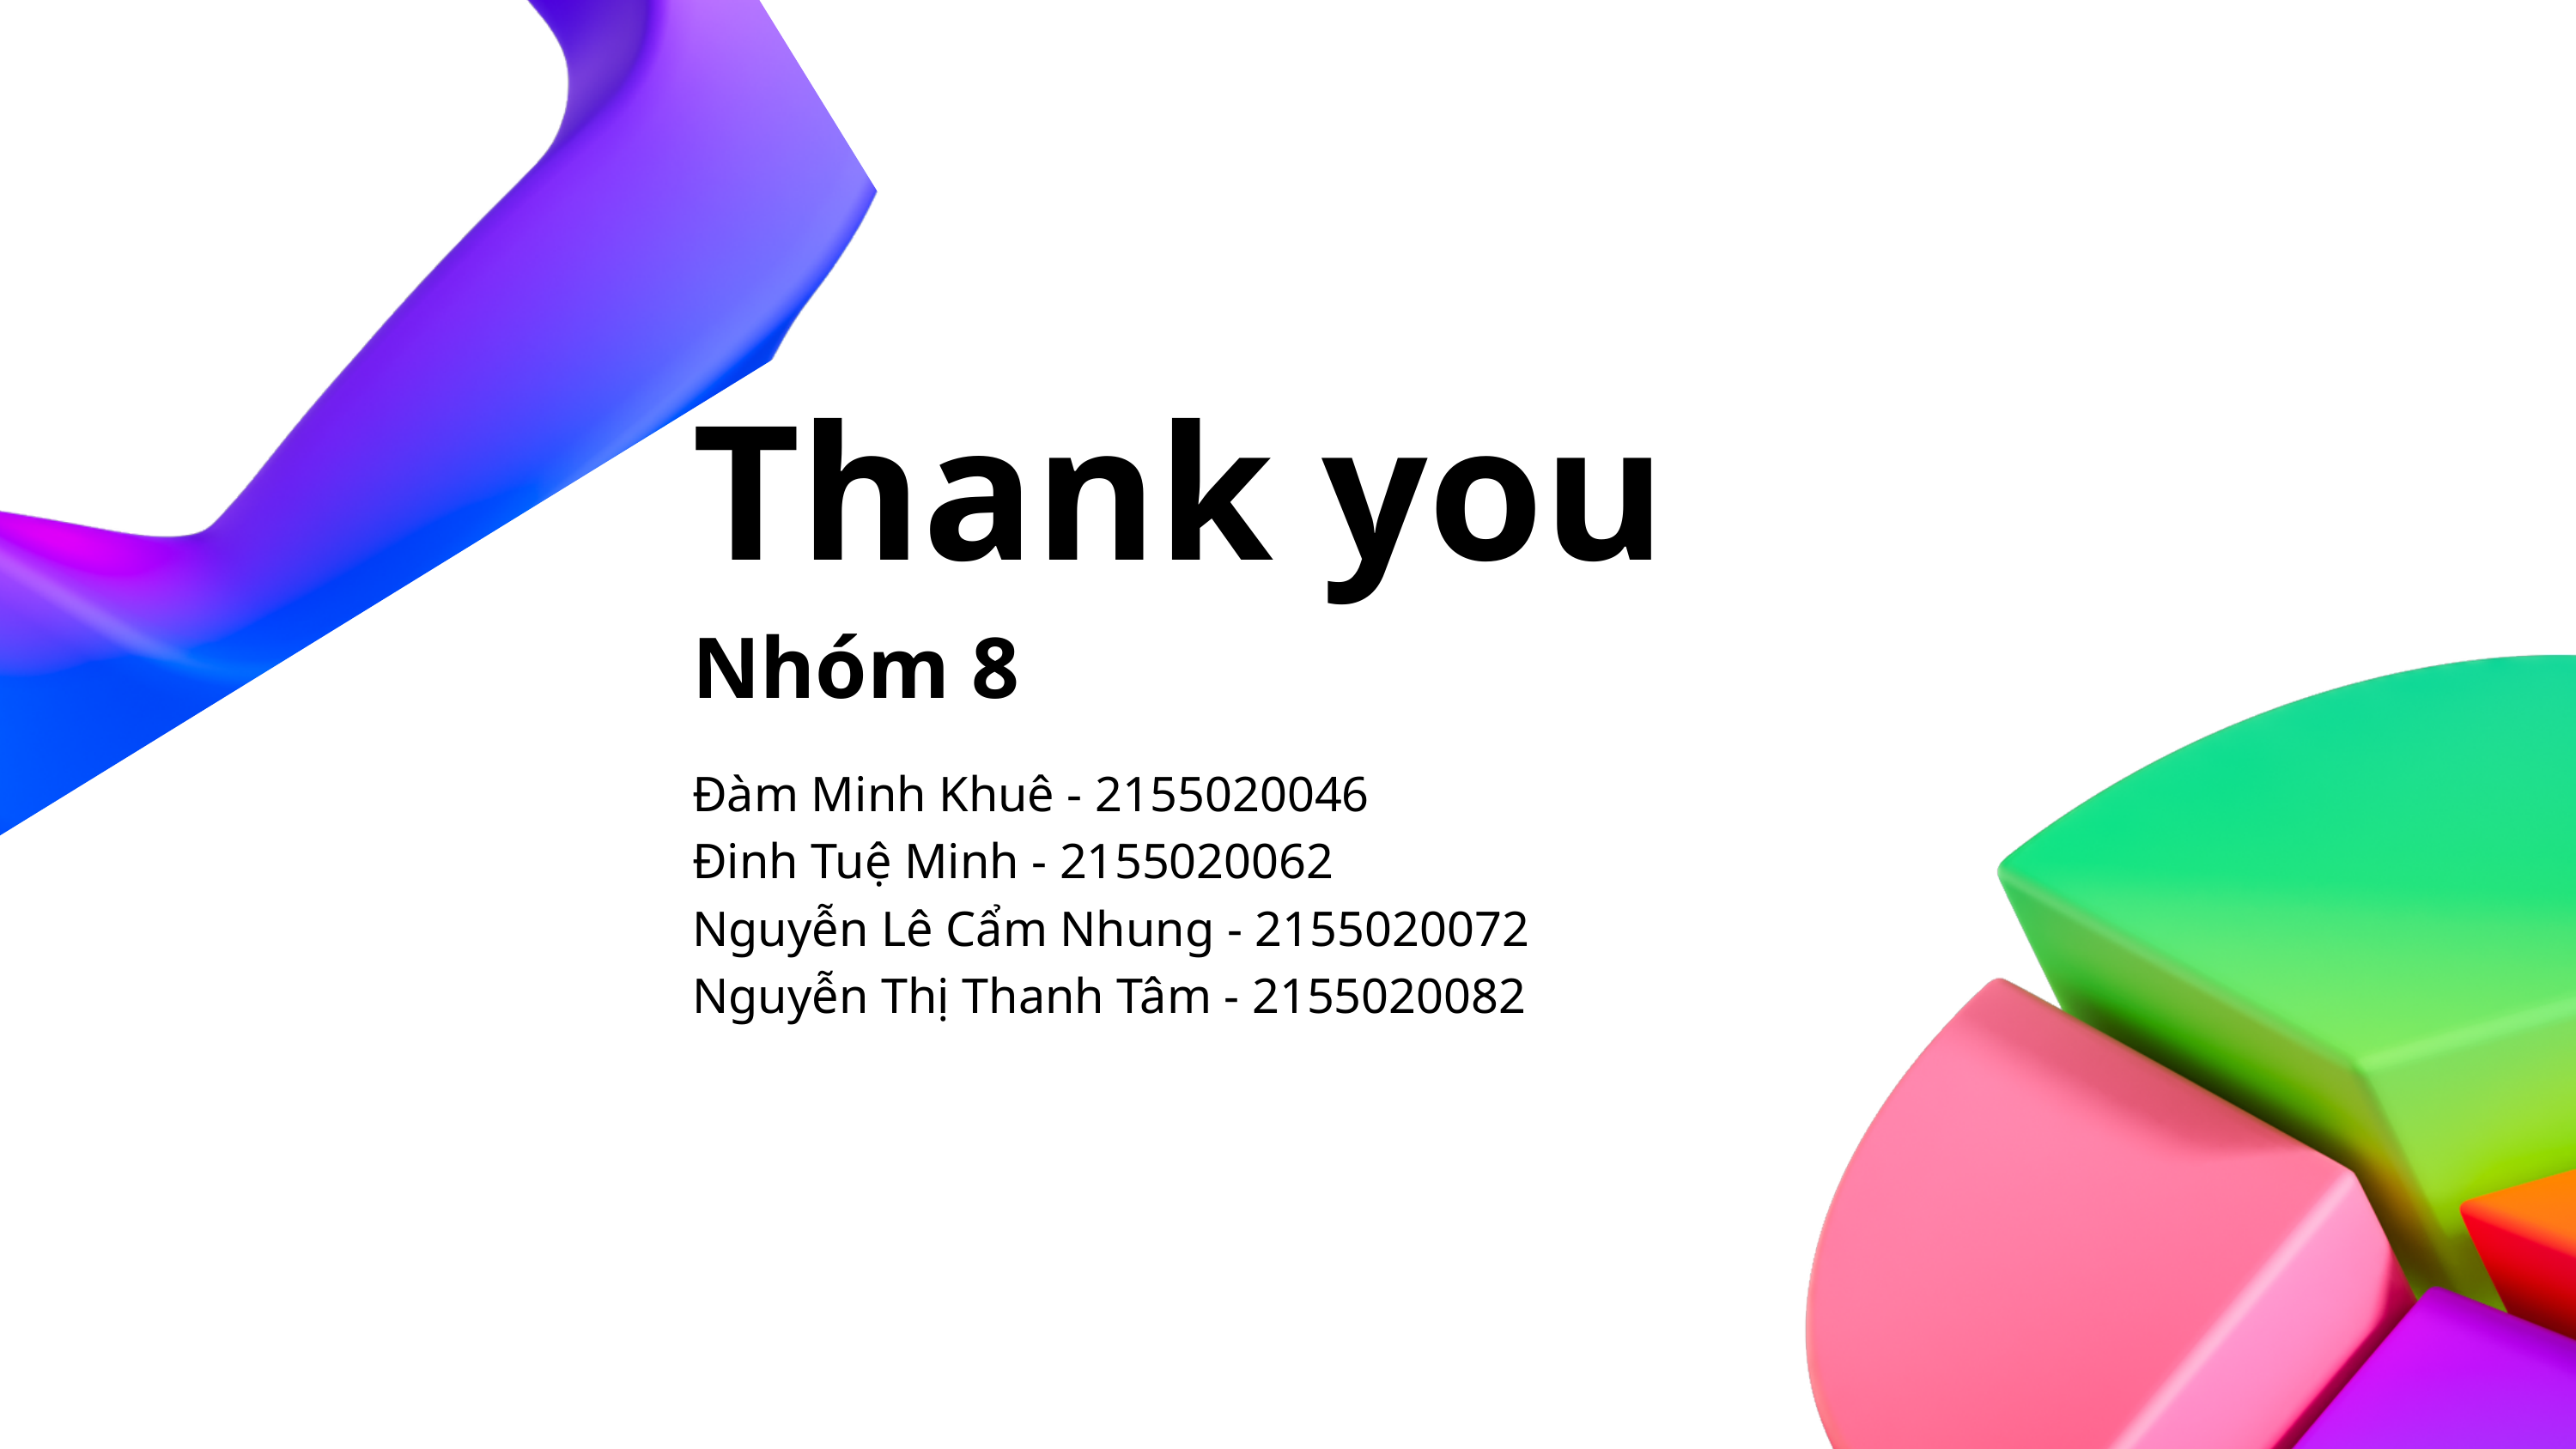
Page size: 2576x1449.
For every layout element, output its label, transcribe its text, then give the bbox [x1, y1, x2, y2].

text_box [1795, 646, 2576, 1449]
text_box [0, 0, 924, 836]
text_box Đàm Minh Khuê - 2155020046 Đinh Tuệ Minh - 2155020062 Nguyễn Lê Cẩm Nhung - 2155020072 Nguyễn Thị Thanh Tâm - 2155020082 [692, 754, 1714, 1023]
text_box Nhóm 8 [691, 614, 1243, 715]
text_box Thank you [692, 373, 1884, 597]
